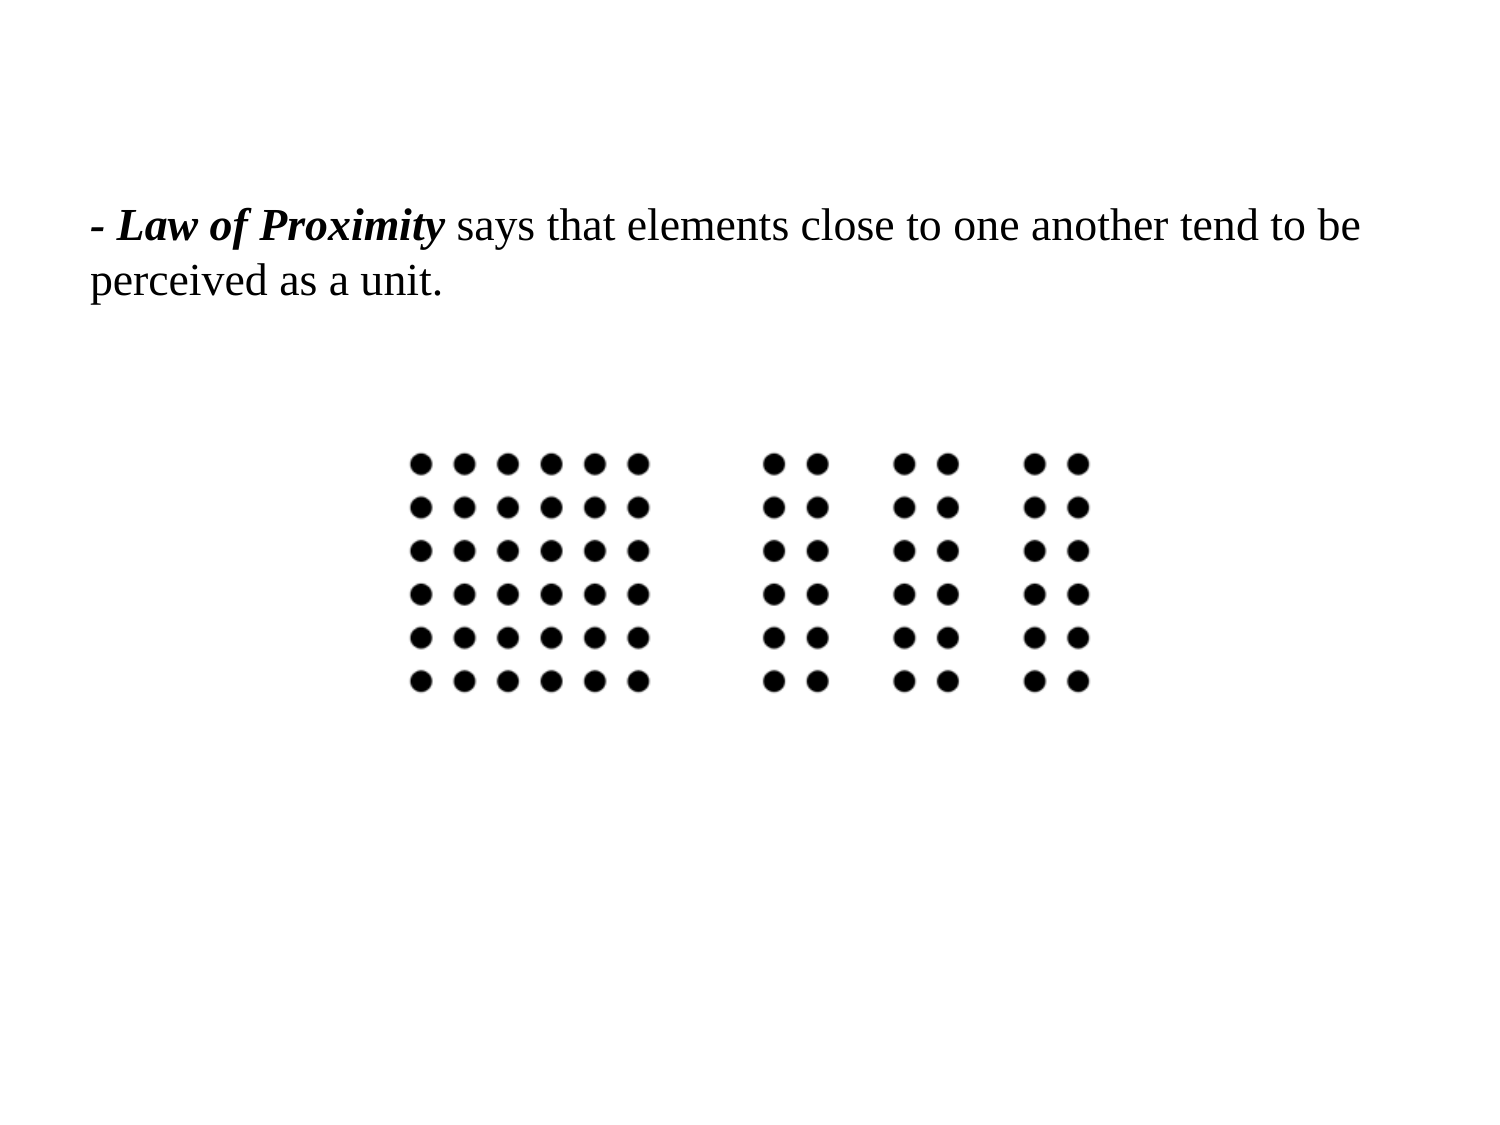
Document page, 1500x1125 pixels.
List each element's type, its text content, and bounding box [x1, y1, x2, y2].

picture [378, 421, 1122, 726]
title - Law of Proximity says that elements close to one another tend to be perceived as a unit. [75, 187, 1425, 368]
